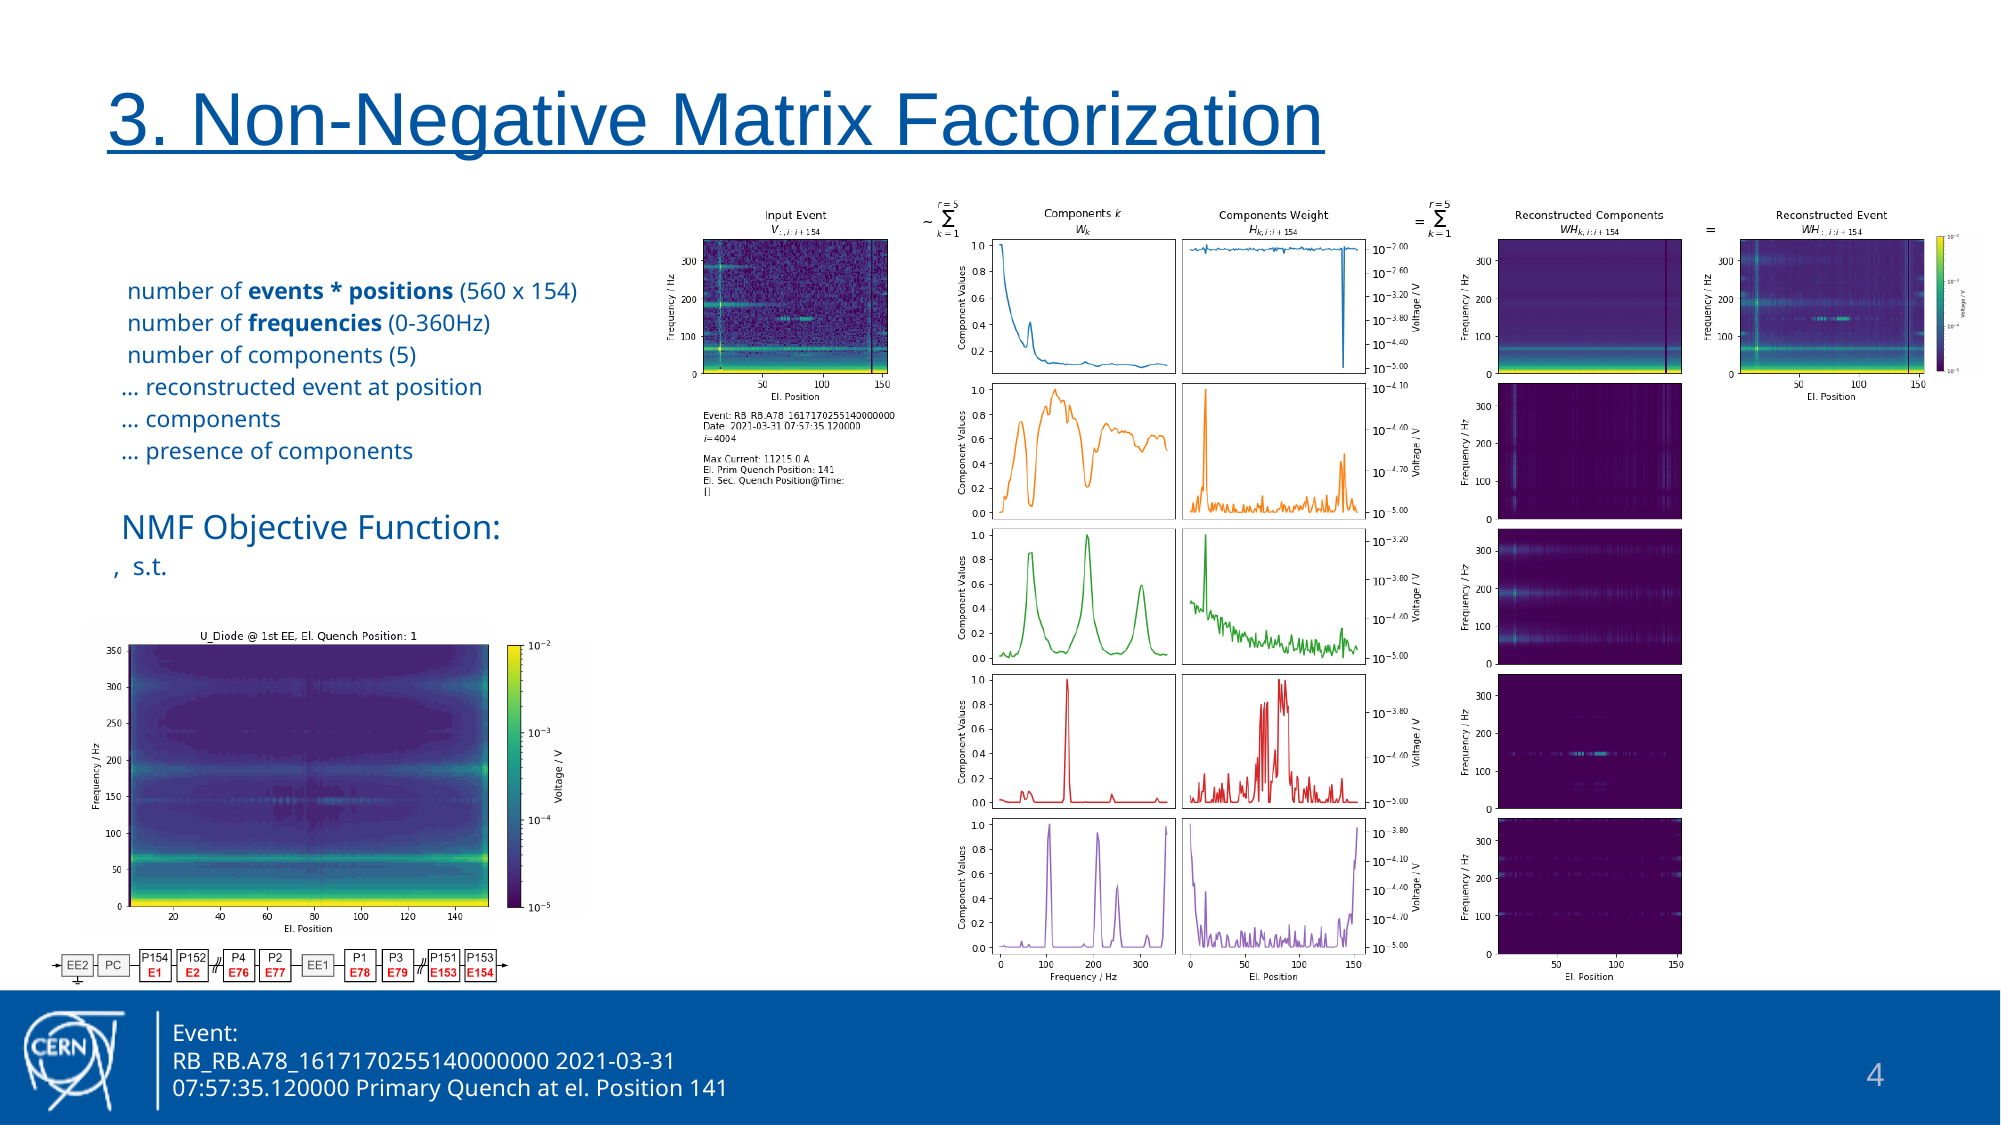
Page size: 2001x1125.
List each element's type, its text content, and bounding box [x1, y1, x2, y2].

picture [1932, 233, 1980, 377]
text_box Event: RB_RB.A78_1617170255140000000 2021-03-31 07:57:35.120000 Primary Quench at el. Position 141 [157, 1011, 807, 1109]
slide_number 4 [1790, 1042, 1900, 1103]
title 3. Non-Negative Matrix Factorization [99, 38, 1900, 193]
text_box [48, 621, 591, 994]
picture [661, 192, 1933, 987]
